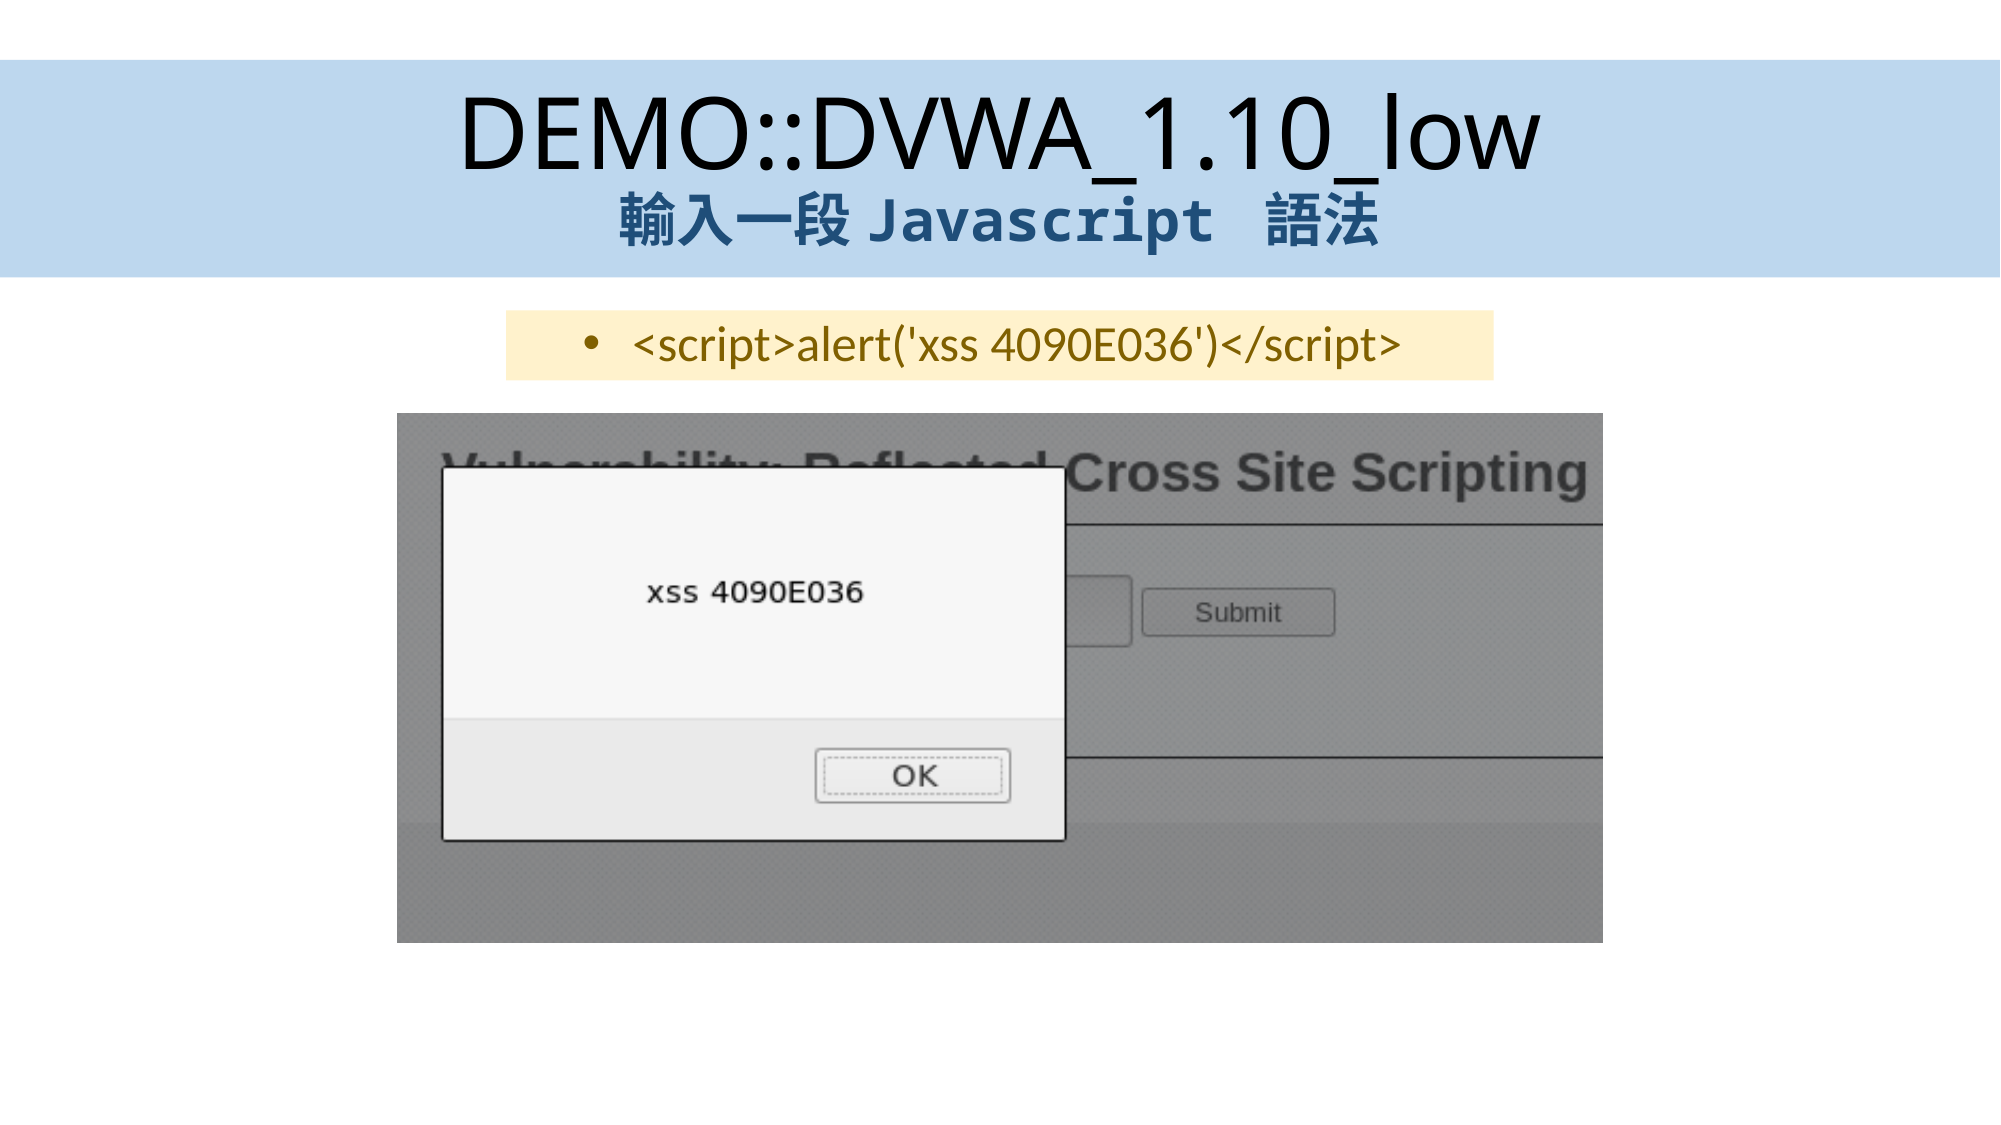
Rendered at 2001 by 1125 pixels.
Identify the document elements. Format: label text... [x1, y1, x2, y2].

picture [397, 413, 1603, 943]
list <script>alert('xss 4090E036')</script> [506, 310, 1494, 381]
title DEMO::DVWA_1.10_low 輸入一段Javascript 語法 [0, 59, 2000, 278]
